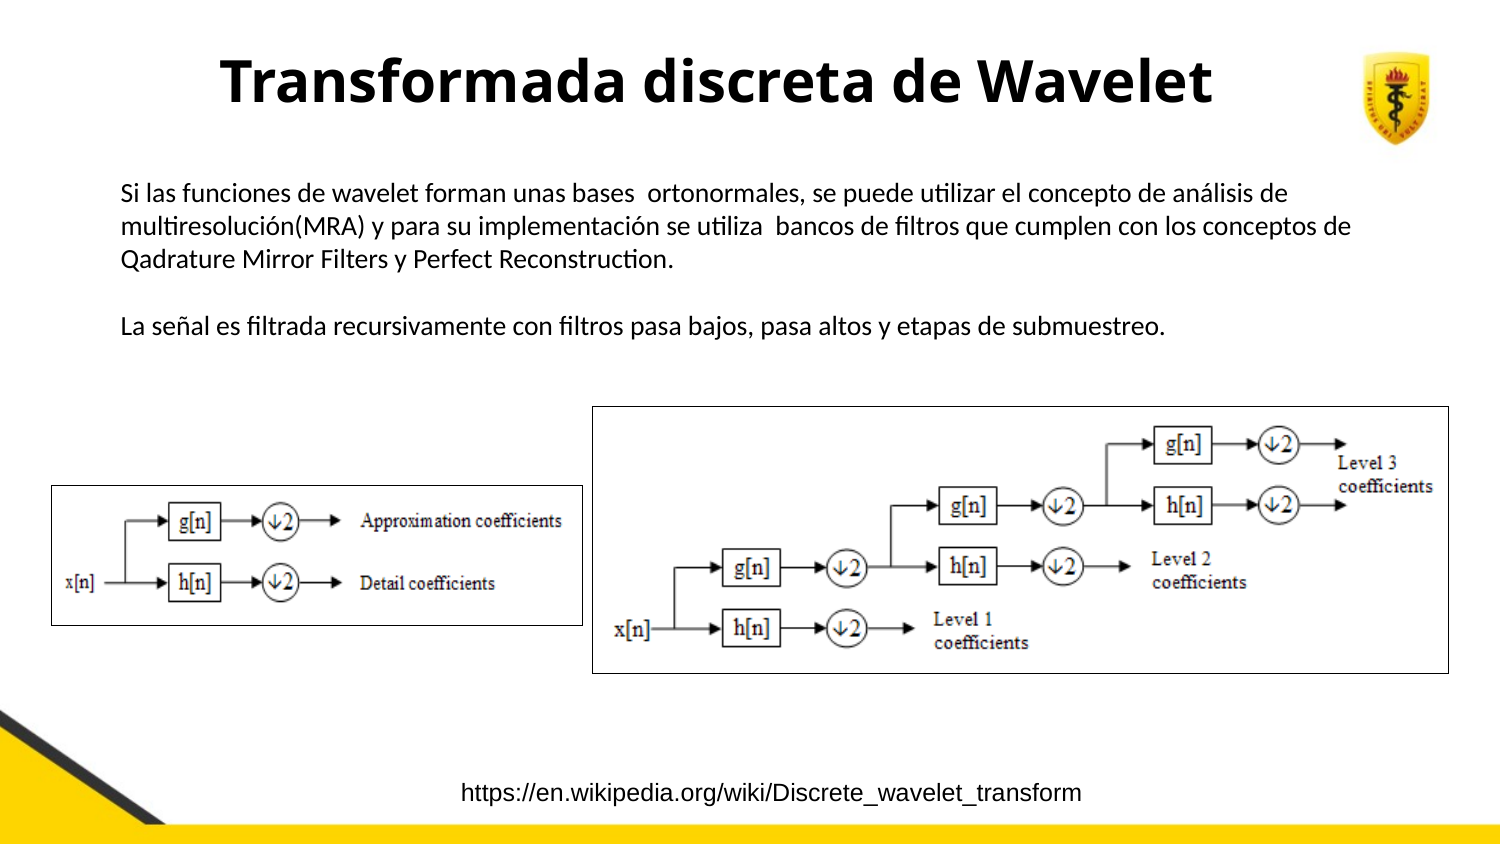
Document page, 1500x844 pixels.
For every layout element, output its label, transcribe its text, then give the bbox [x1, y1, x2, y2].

text_box https://en.wikipedia.org/wiki/Discrete_wavelet_transform [446, 769, 1208, 815]
text_box Transformada discreta de Wavelet [133, 28, 1299, 160]
picture [0, 0, 1500, 844]
text_box Si las funciones de wavelet forman unas bases ortonormales, se puede utilizar el concepto de análisis de multiresolución(MRA) y para su implementación se utiliza bancos de filtros que cumplen con los conceptos de Qadrature Mirror Filters y Perfect Reconstruction. La señal es filtrada recursivamente con filtros pasa bajos, pasa altos y etapas de submuestreo. [86, 160, 1380, 359]
